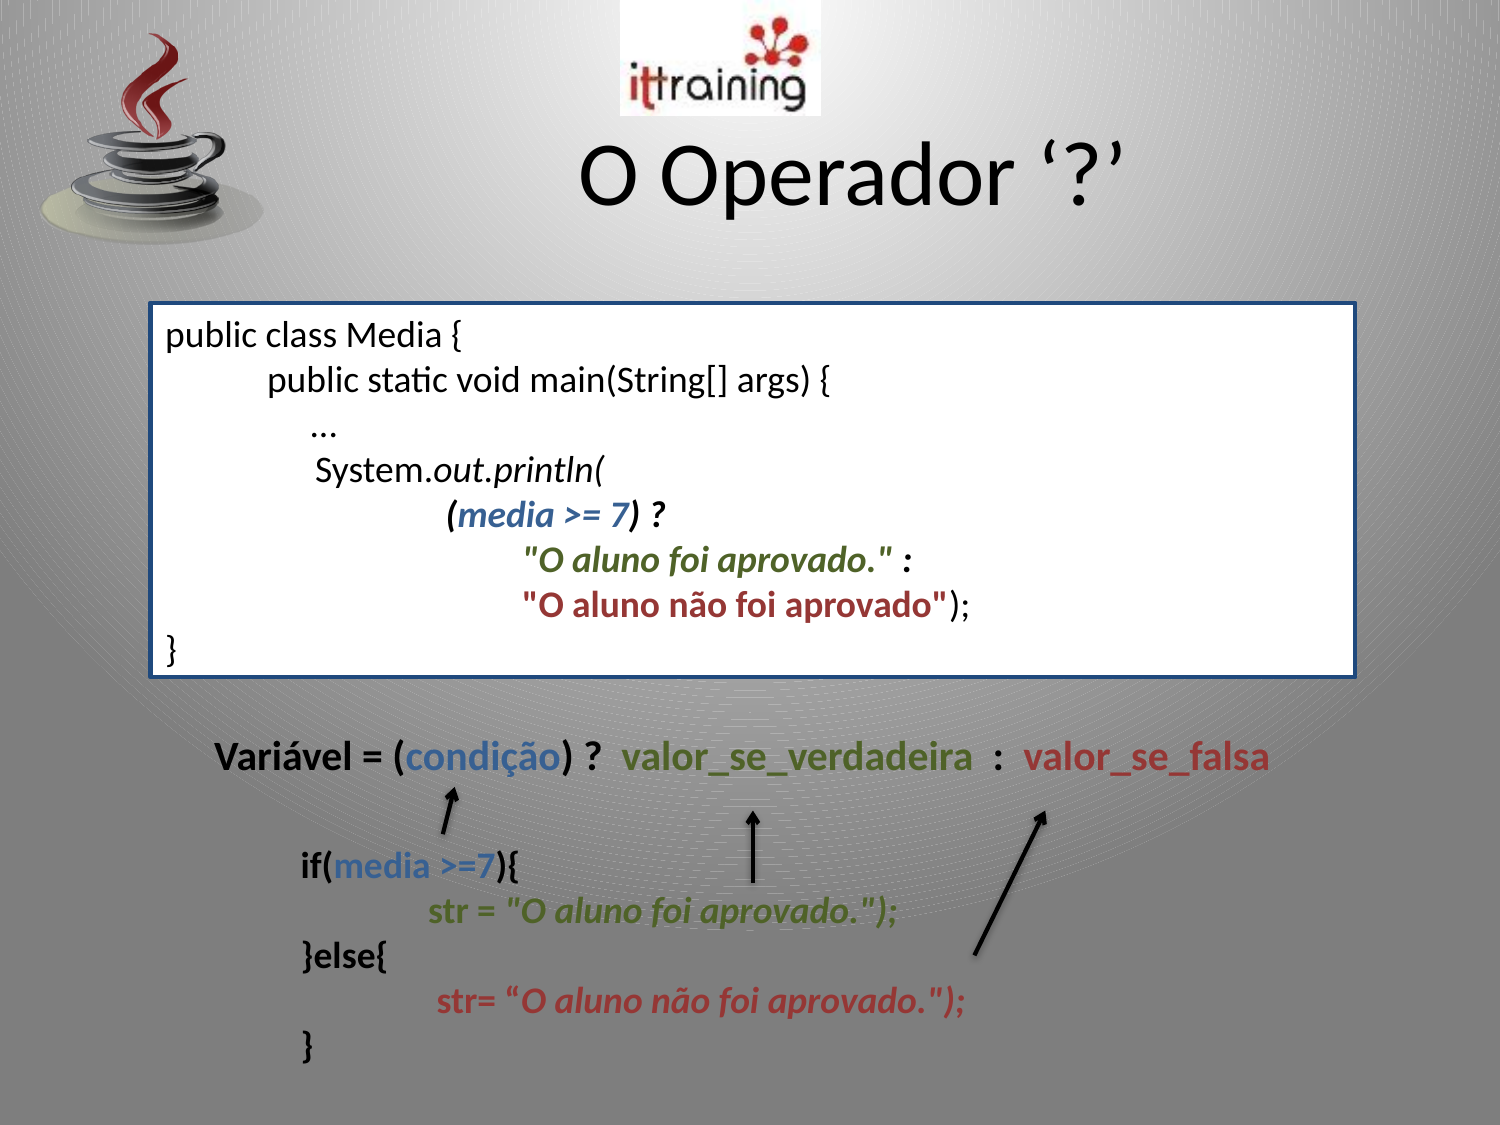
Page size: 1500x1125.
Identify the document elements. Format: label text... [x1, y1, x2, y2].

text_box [442, 786, 455, 835]
picture [619, 0, 822, 117]
text_box Variável = (condição) ? valor_se_verdadeira : valor_se_falsa [199, 721, 1307, 787]
text_box if(media >=7){ str = "O aluno foi aprovado."); }else{ str= “O aluno não foi aprovado."); } [277, 834, 1229, 1074]
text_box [974, 810, 1046, 956]
picture [29, 7, 272, 251]
title O Operador ‘?’ [276, 94, 1453, 232]
text_box public class Media { public static void main(String[] args) { ... System.out.println( (media >= 7) ? "O aluno foi aprovado." : "O aluno não foi aprovado"); } [148, 301, 1357, 679]
